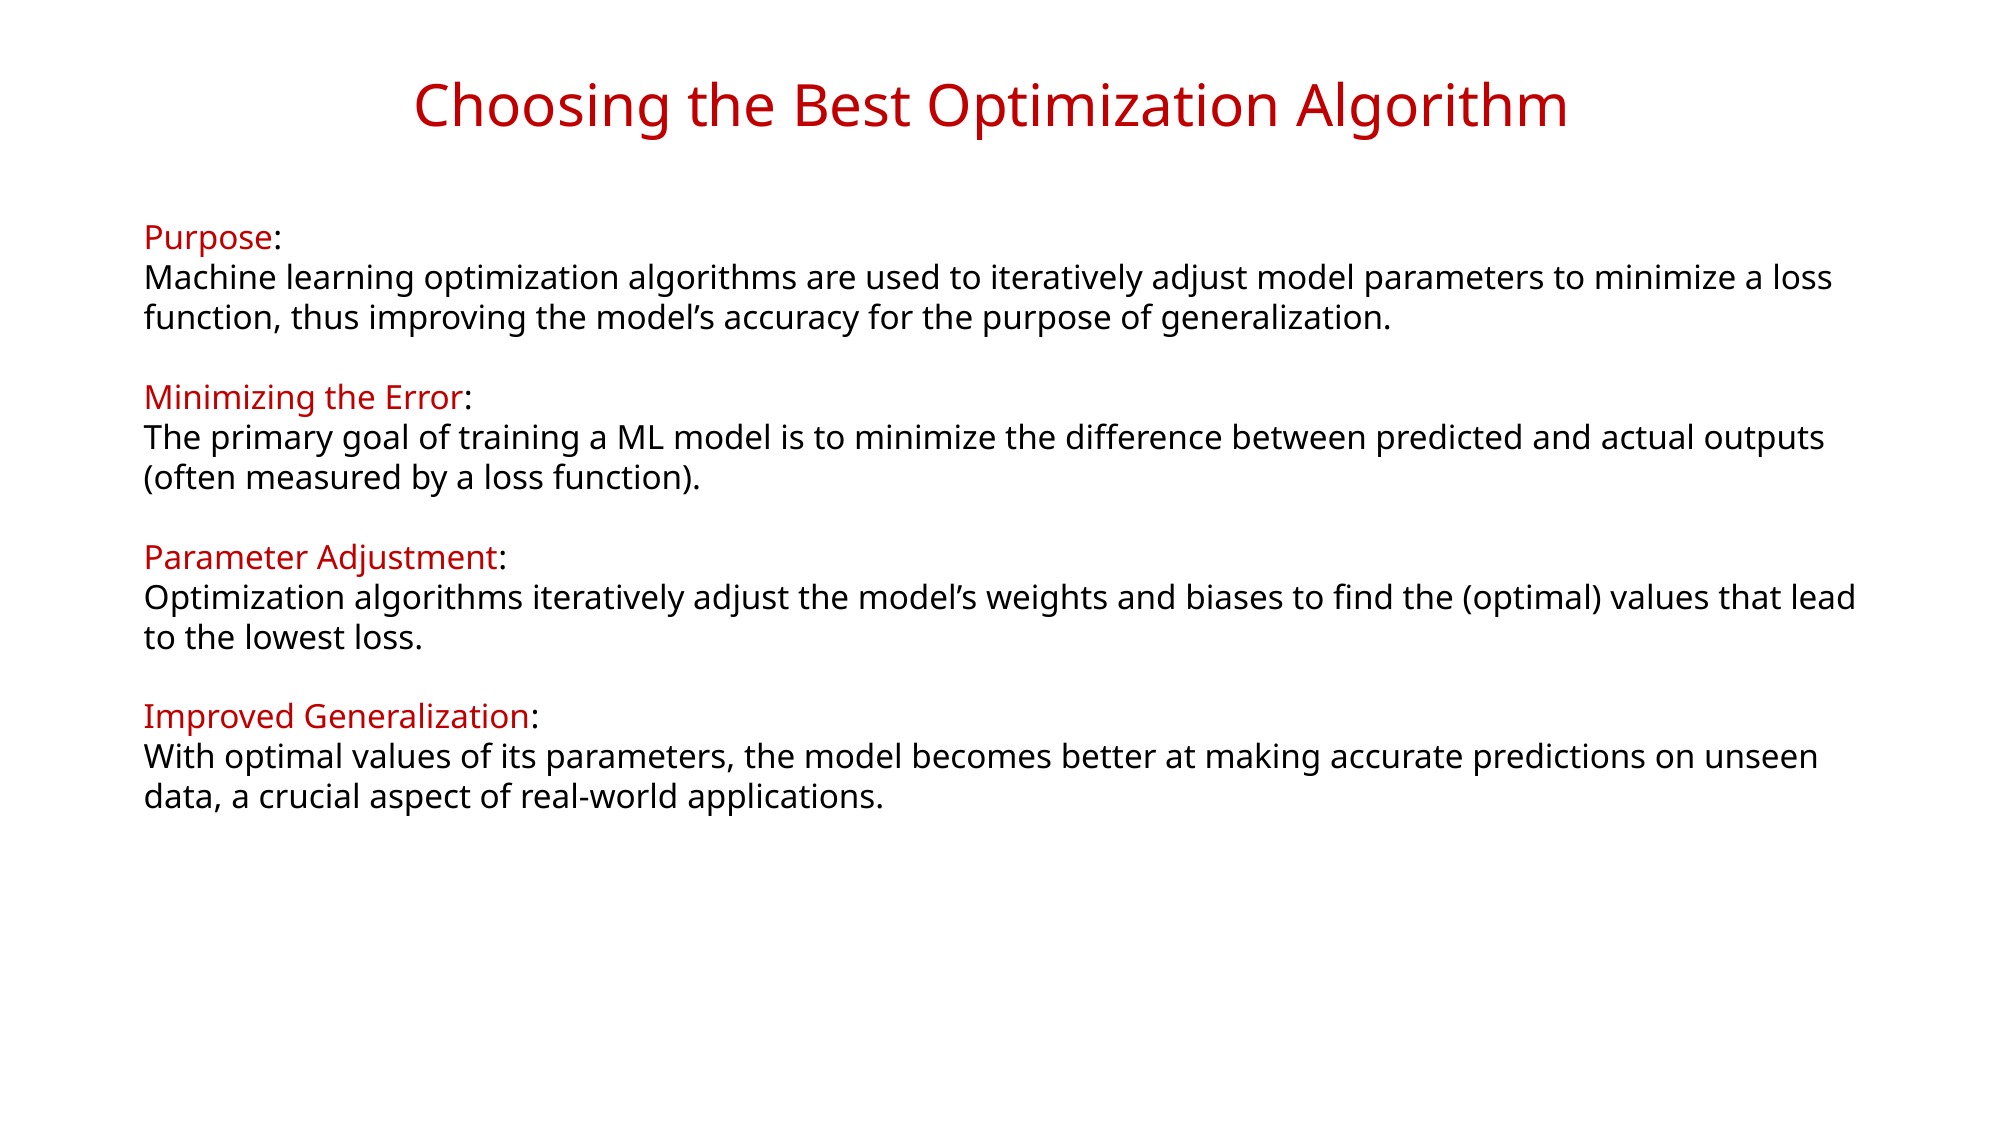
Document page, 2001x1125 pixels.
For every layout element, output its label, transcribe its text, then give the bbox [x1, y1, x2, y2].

text_box Purpose: Machine learning optimization algorithms are used to iteratively adjust model parameters to minimize a loss function, thus improving the model’s accuracy for the purpose of generalization. Minimizing the Error: The primary goal of training a ML model is to minimize the difference between predicted and actual outputs (often measured by a loss function). Parameter Adjustment: Optimization algorithms iteratively adjust the model’s weights and biases to find the (optimal) values that lead to the lowest loss. Improved Generalization: With optimal values of its parameters, the model becomes better at making accurate predictions on unseen data, a crucial aspect of real-world applications. [129, 209, 1893, 823]
text_box Choosing the Best Optimization Algorithm [106, 61, 1893, 146]
